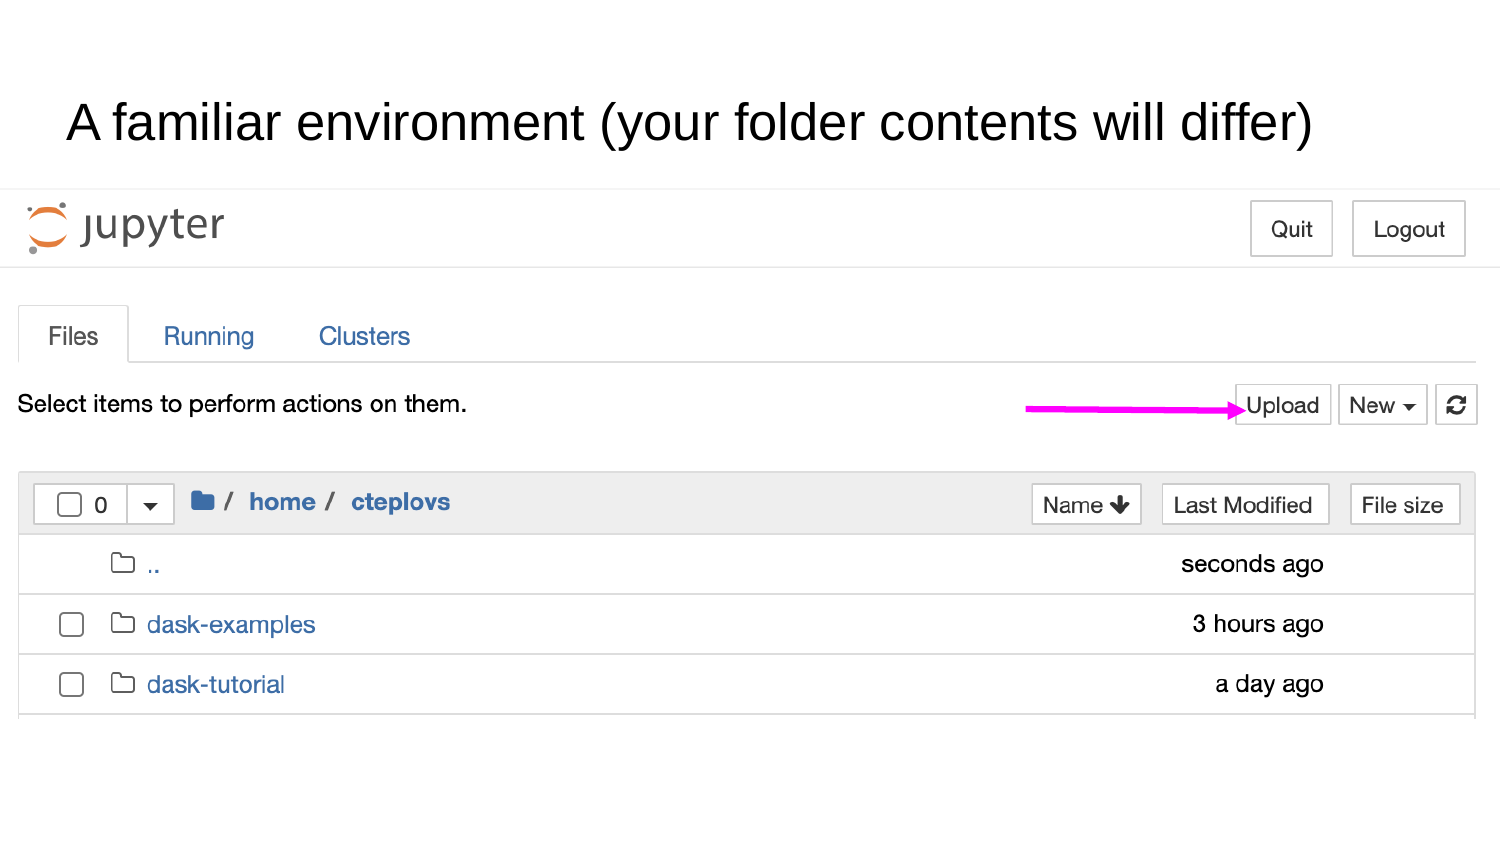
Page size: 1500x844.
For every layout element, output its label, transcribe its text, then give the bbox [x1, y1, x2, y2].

title A familiar environment (your folder contents will differ) [51, 72, 1449, 167]
picture [0, 188, 1500, 719]
